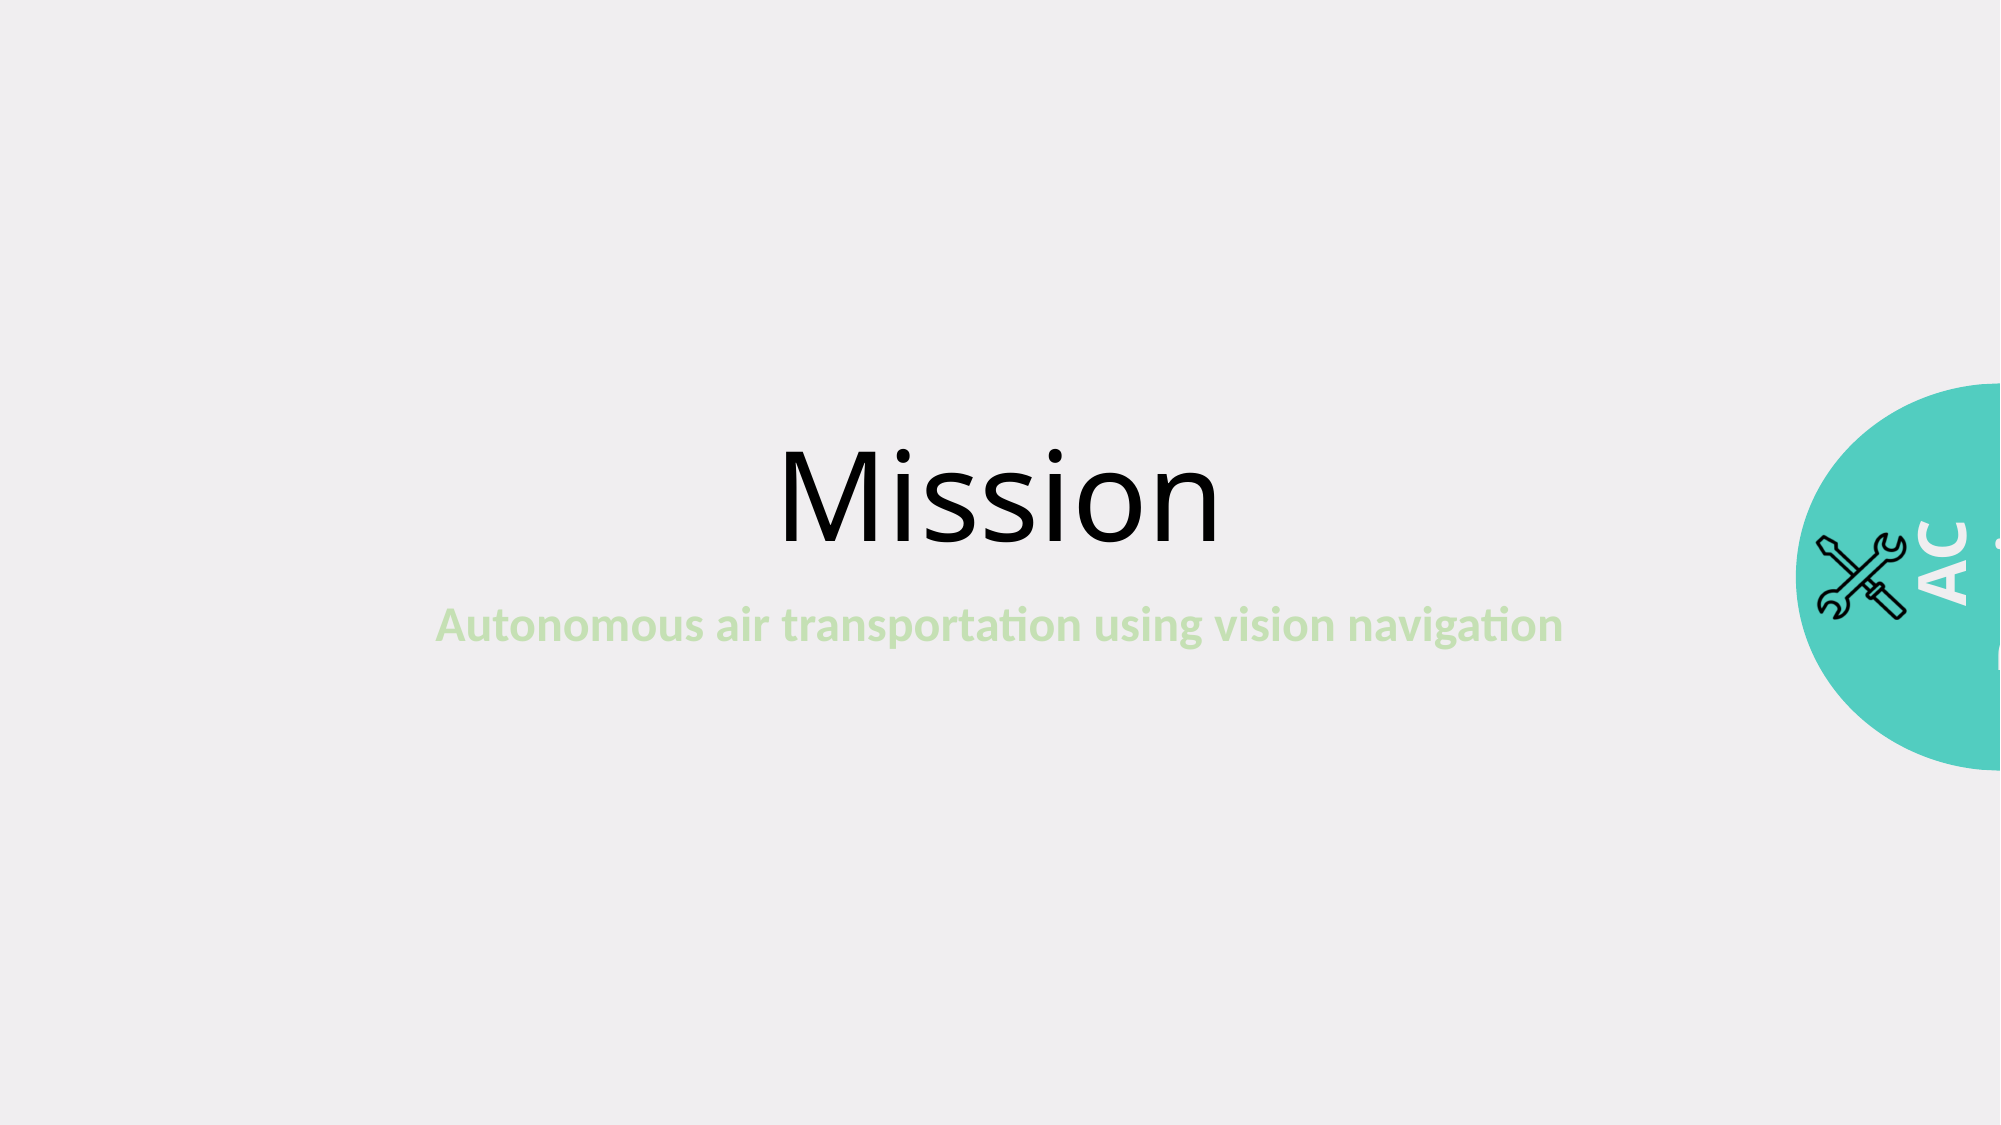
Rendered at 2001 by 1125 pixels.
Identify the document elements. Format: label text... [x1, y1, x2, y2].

subtitle Autonomous air transportation using vision navigation [249, 590, 1750, 863]
text_box AC Design [1892, 399, 2000, 726]
text_box [1917, 382, 2000, 399]
title Mission [249, 184, 1750, 576]
picture [1815, 529, 1908, 623]
text_box [1794, 411, 2000, 772]
